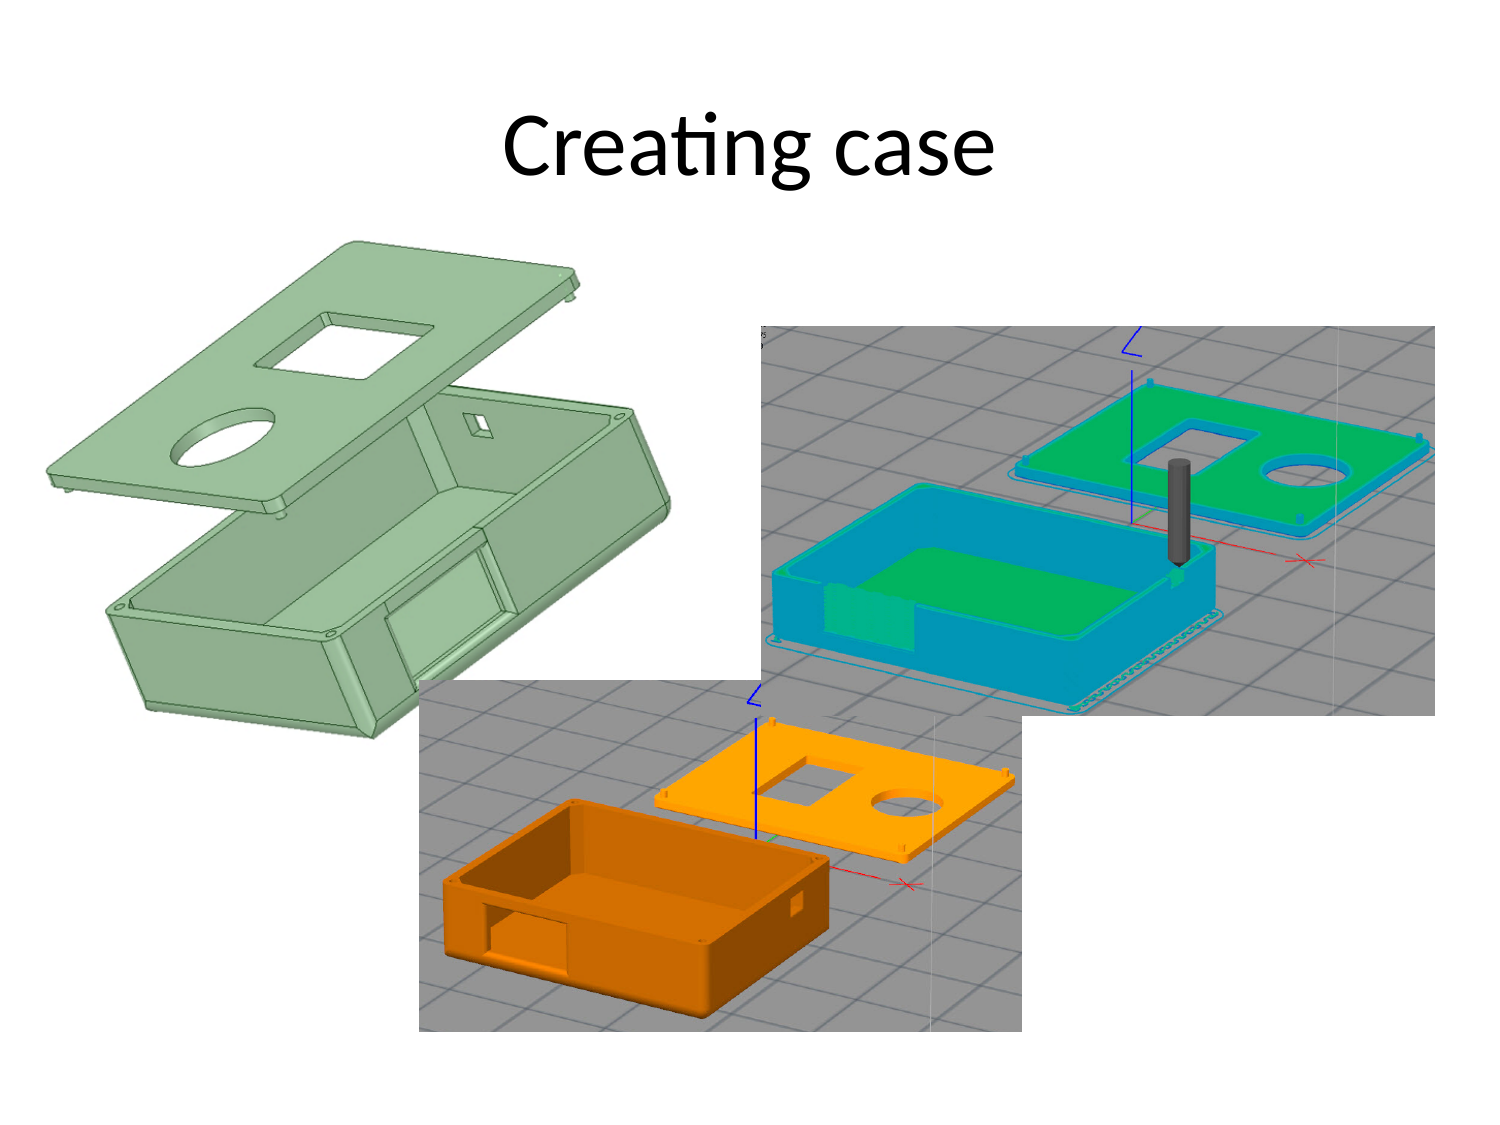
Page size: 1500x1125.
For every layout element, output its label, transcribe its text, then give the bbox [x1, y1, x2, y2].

title Creating case [75, 45, 1425, 233]
picture [0, 195, 1435, 1033]
